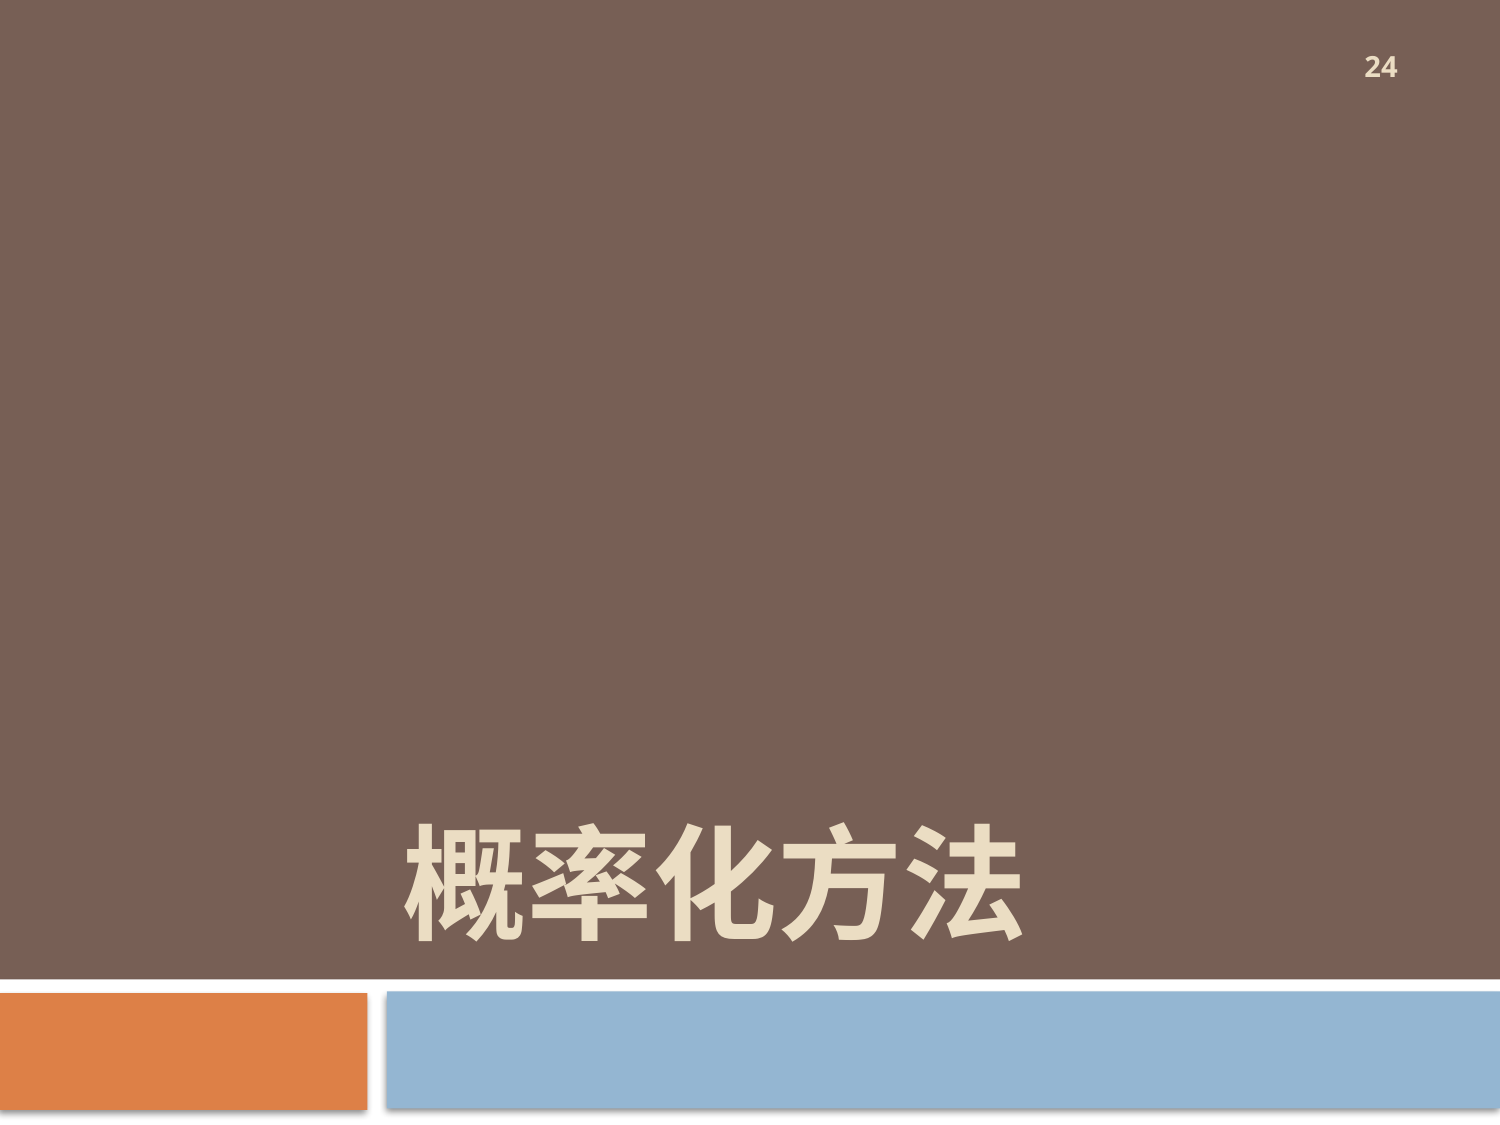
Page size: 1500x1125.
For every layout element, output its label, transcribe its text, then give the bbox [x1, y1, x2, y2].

title 概率化方法 [387, 662, 1450, 963]
slide_number 24 [1312, 37, 1450, 100]
